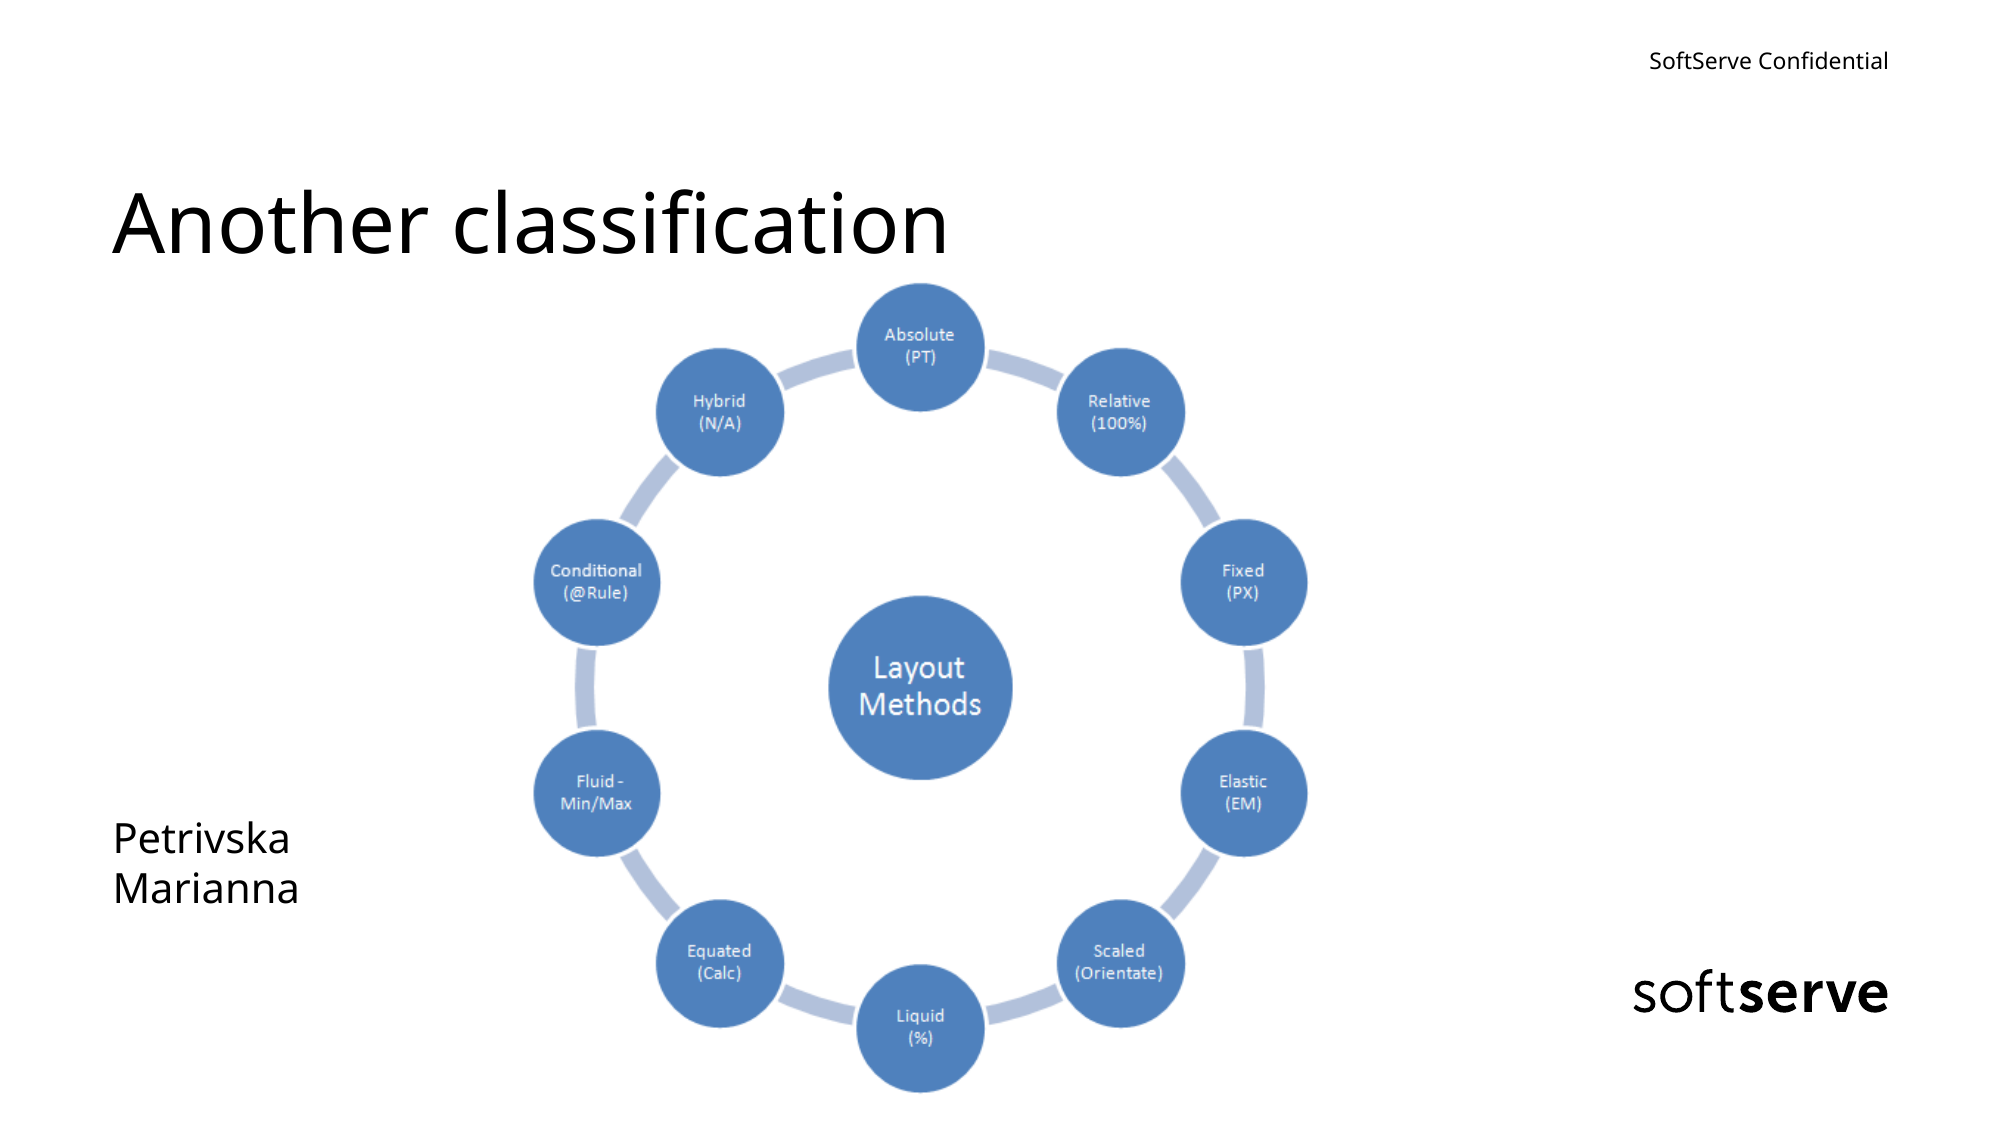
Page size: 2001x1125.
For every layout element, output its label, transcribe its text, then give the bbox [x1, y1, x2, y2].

list Petrivska Marianna [112, 804, 439, 900]
title Another classification [112, 112, 1888, 225]
picture [522, 273, 1318, 1103]
